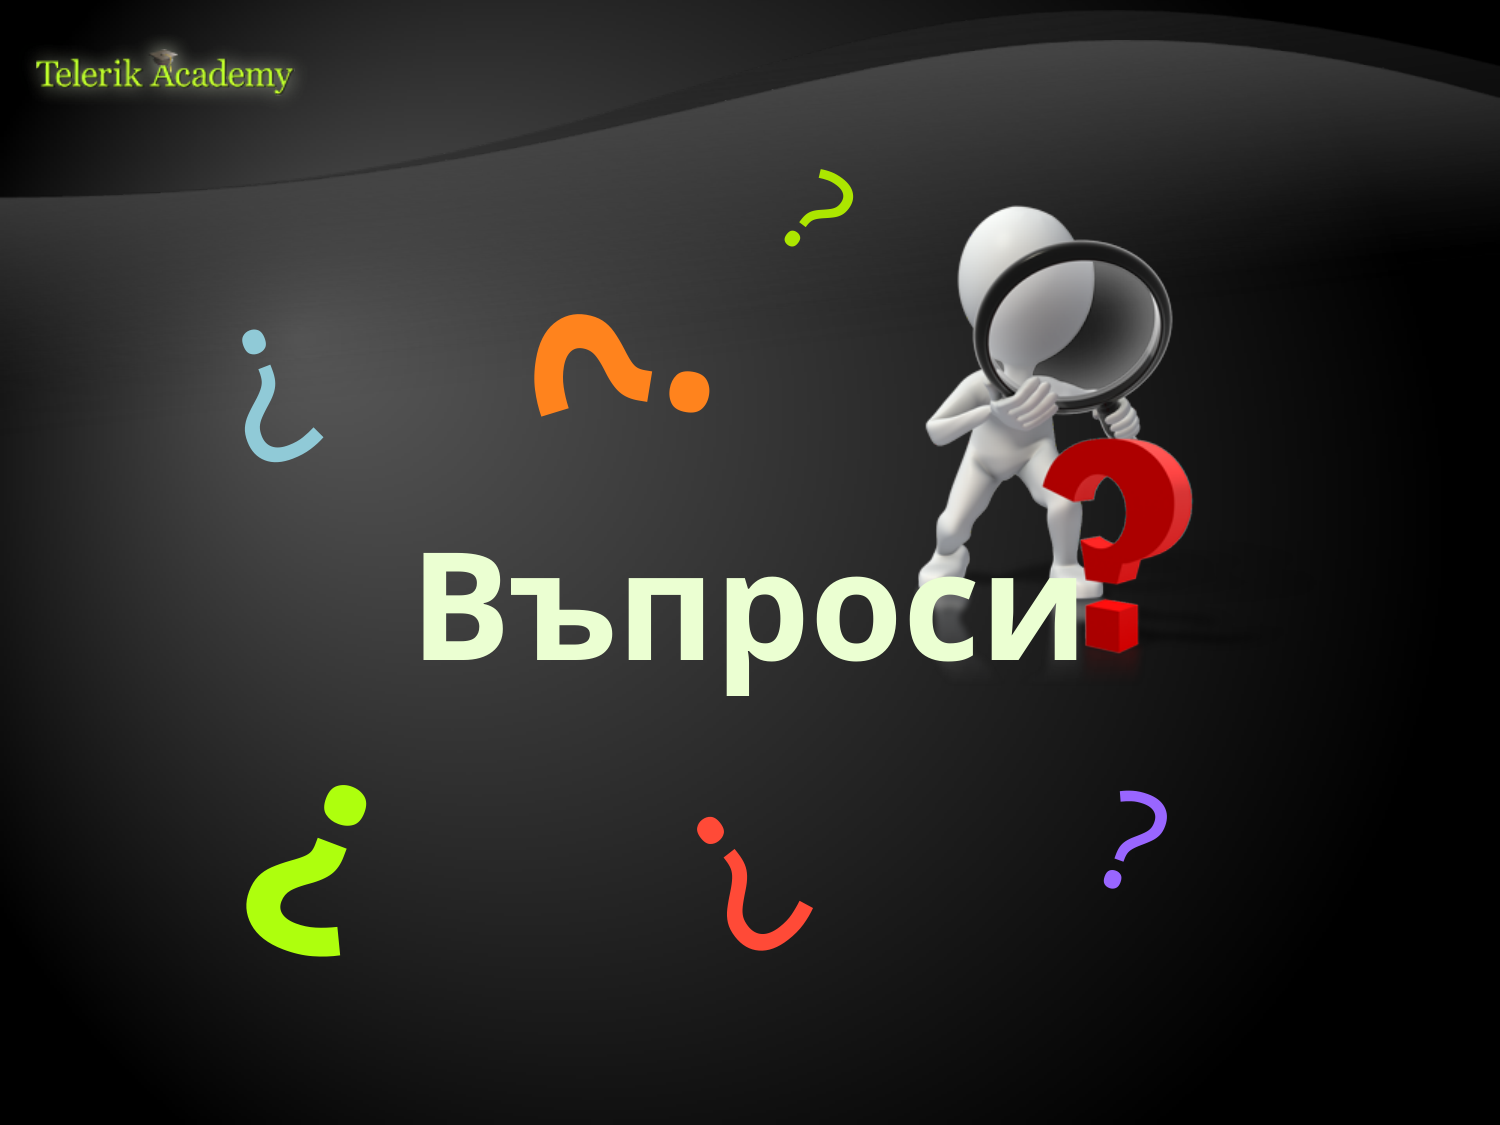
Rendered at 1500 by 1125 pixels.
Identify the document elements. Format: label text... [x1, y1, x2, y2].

text_box ? [452, 278, 774, 467]
text_box ? [134, 274, 364, 550]
list Въпроси [286, 487, 1213, 713]
text_box ? [742, 123, 906, 305]
picture [0, 0, 1500, 1125]
text_box ? [631, 753, 871, 1020]
text_box ? [178, 705, 431, 1044]
text_box ? [1061, 737, 1200, 935]
